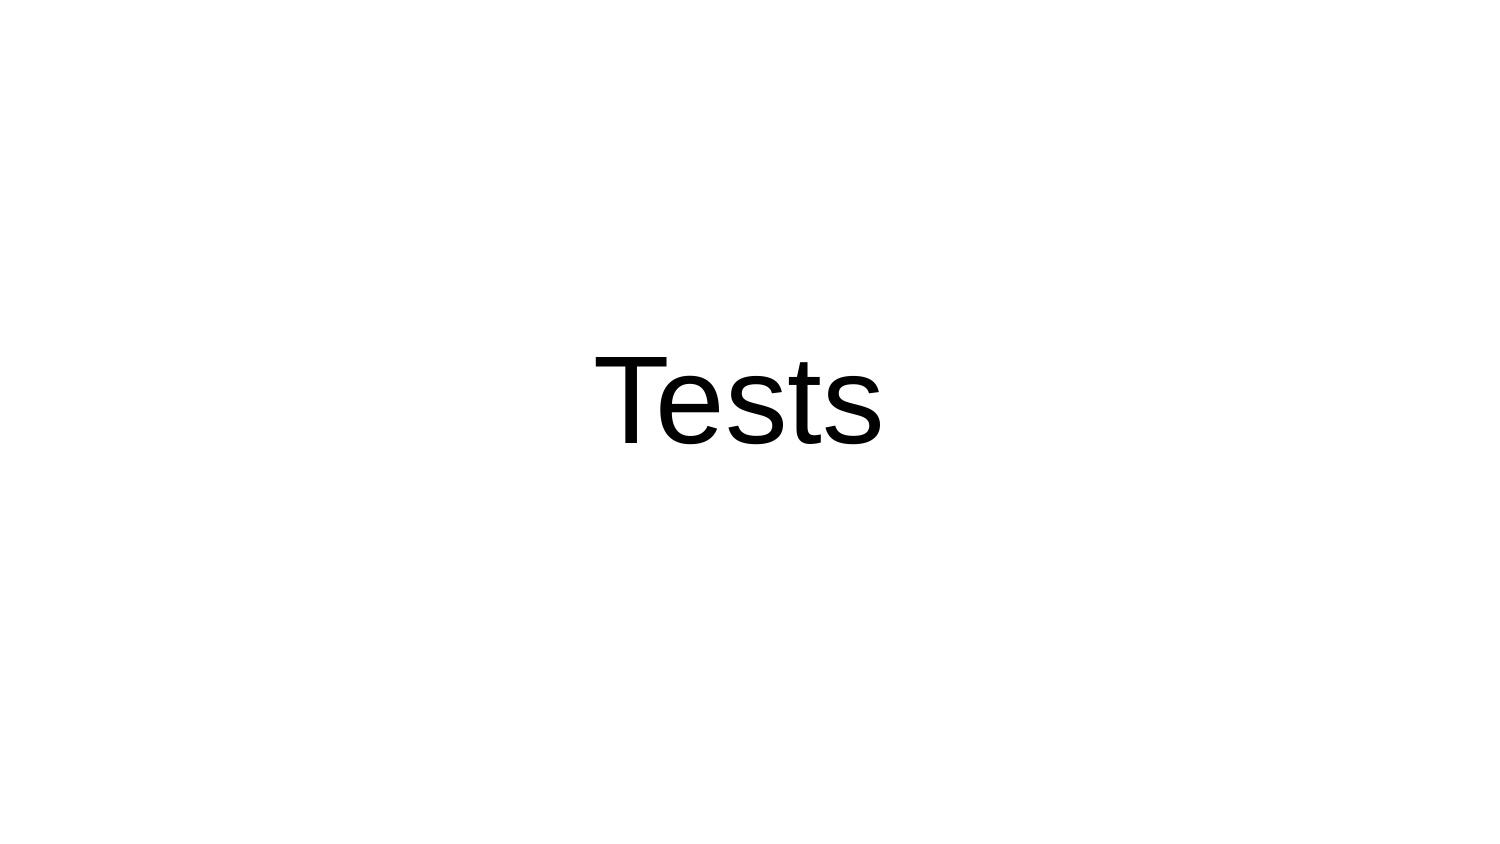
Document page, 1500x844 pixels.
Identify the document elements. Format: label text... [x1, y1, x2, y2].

text_box Tests [256, 303, 1222, 521]
